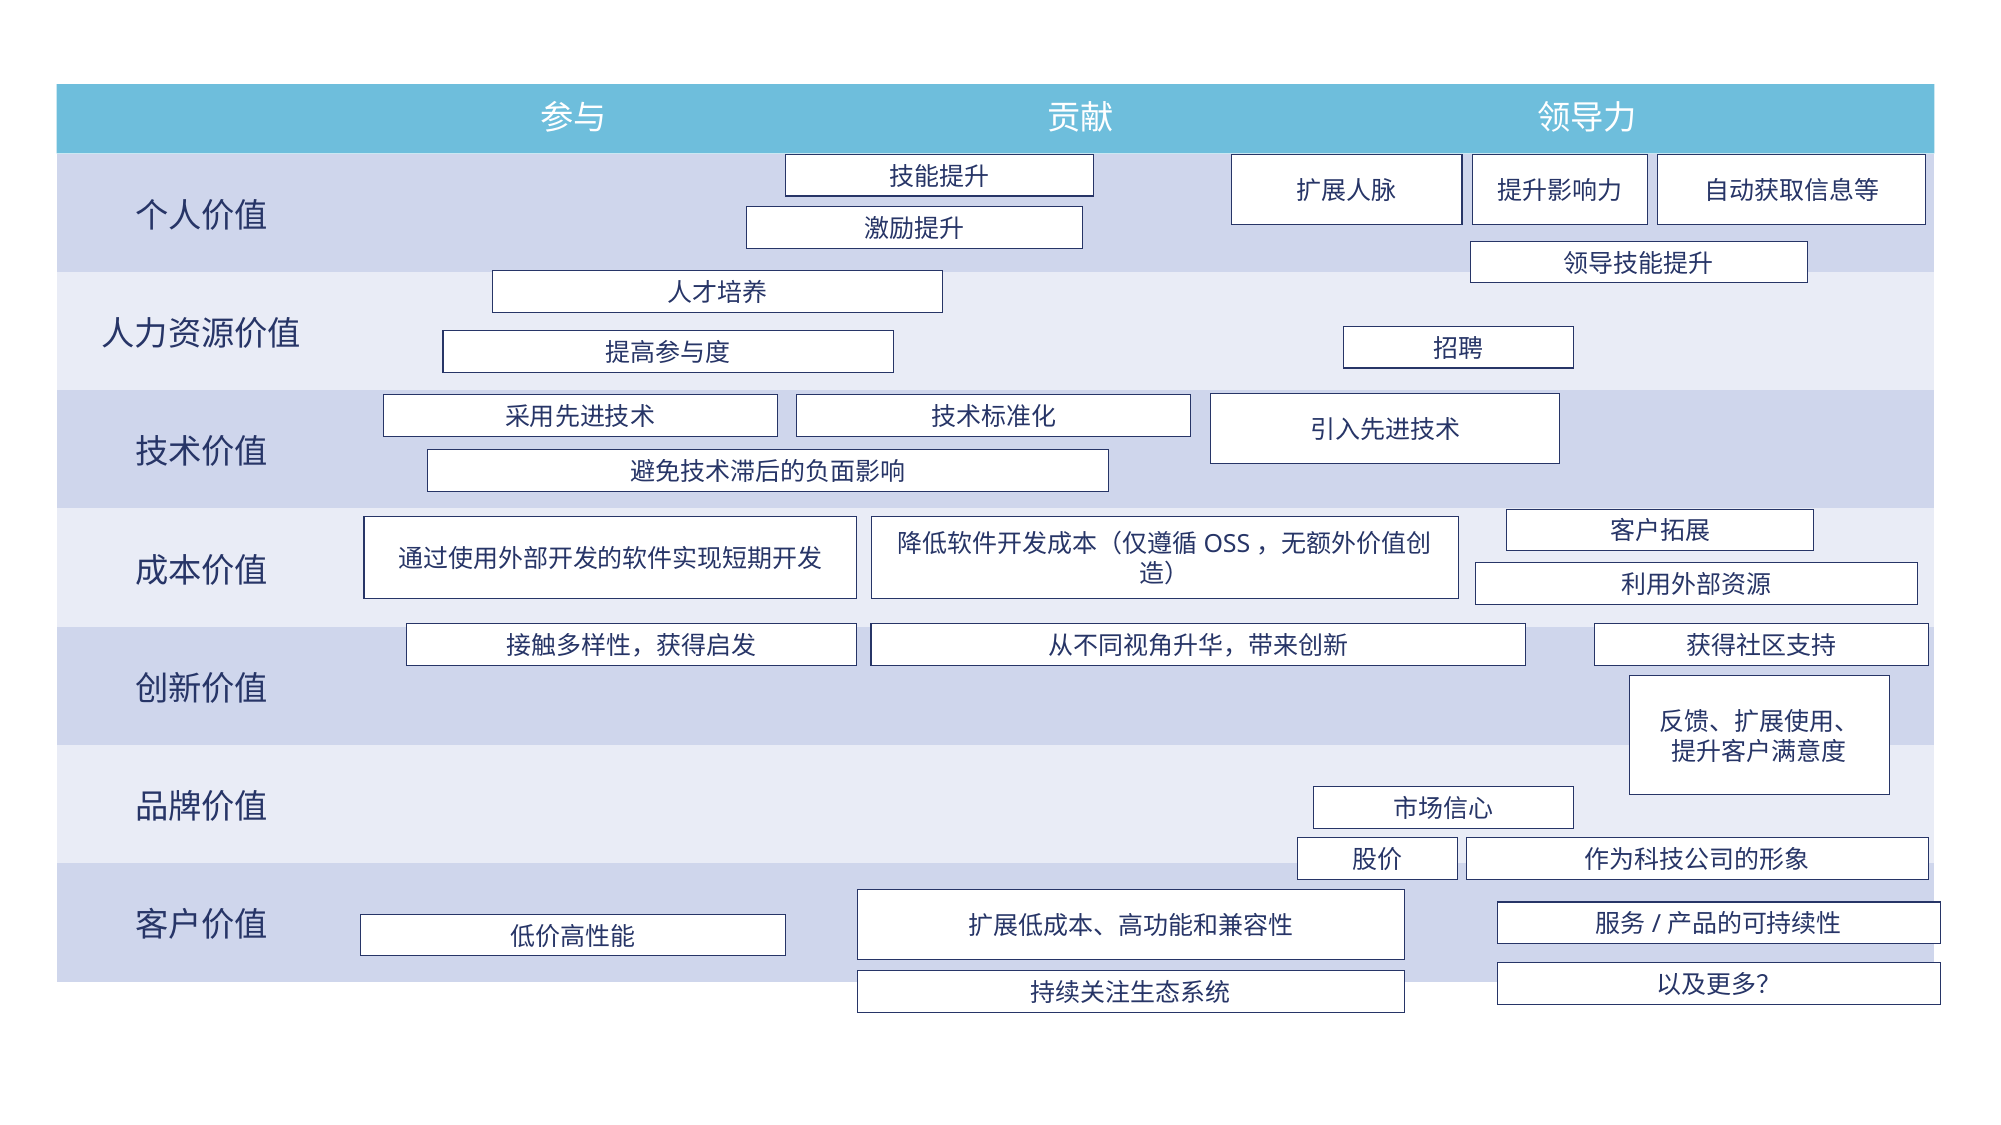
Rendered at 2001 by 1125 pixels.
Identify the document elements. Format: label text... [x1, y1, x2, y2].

table_cell [346, 627, 996, 745]
text_box 接触多样性，获得启发 [405, 622, 858, 666]
text_box 招聘 [1342, 325, 1575, 369]
table_cell 品牌价值 [57, 745, 346, 863]
text_box 股价 [1296, 837, 1459, 881]
table_header [996, 154, 1465, 272]
text_box 引入先进技术 [1209, 392, 1561, 465]
table_cell [1465, 745, 1934, 863]
text_box 从不同视角升华，带来创新 [870, 622, 1527, 666]
table_cell 创新价值 [57, 627, 346, 745]
table_cell [996, 863, 1465, 982]
table_cell 技术价值 [57, 390, 346, 508]
text_box 利用外部资源 [1475, 561, 1919, 605]
text_box 反馈、扩展使用、 提升客户满意度 [1628, 675, 1891, 796]
table_cell [996, 390, 1465, 508]
text_box 贡献 [993, 89, 1168, 144]
text_box 服务/产品的可持续性 [1496, 901, 1941, 945]
text_box 技术标准化 [796, 394, 1192, 437]
table_header 个人价值 [57, 154, 346, 272]
text_box 降低软件开发成本（仅遵循OSS，无额外价值创造） [870, 515, 1459, 599]
text_box 扩展人脉 [1230, 153, 1463, 226]
text_box 提升影响力 [1471, 153, 1648, 226]
text_box 参与 [486, 89, 661, 144]
text_box 自动获取信息等 [1657, 153, 1927, 226]
text_box 市场信心 [1312, 785, 1575, 829]
text_box 扩展低成本、高功能和兼容性 [856, 888, 1406, 961]
table_header [1465, 154, 1934, 272]
table_cell 人力资源价值 [57, 272, 346, 390]
text_box 客户拓展 [1505, 508, 1815, 552]
text_box 作为科技公司的形象 [1465, 837, 1930, 881]
text_box 持续关注生态系统 [856, 970, 1406, 1014]
table_cell [346, 272, 996, 390]
text_box 采用先进技术 [382, 394, 778, 437]
table_cell 成本价值 [57, 508, 346, 627]
table_cell [1465, 863, 1934, 982]
text_box 以及更多？ [1496, 962, 1941, 1006]
text_box 低价高性能 [359, 913, 787, 957]
table_cell [1465, 272, 1934, 390]
text_box 人才培养 [491, 269, 944, 313]
text_box 领导技能提升 [1470, 240, 1808, 284]
table_cell [996, 508, 1465, 622]
text_box 激励提升 [745, 205, 1084, 249]
table_header [346, 154, 996, 272]
text_box [56, 83, 1936, 154]
table_cell [346, 508, 996, 627]
table_cell [346, 863, 996, 982]
table_cell 客户价值 [57, 863, 346, 982]
text_box 获得社区支持 [1594, 622, 1930, 666]
table_cell [996, 666, 1465, 745]
table_cell [346, 745, 996, 863]
table_cell [1465, 390, 1934, 508]
table_cell [1465, 508, 1934, 627]
text_box 技能提升 [785, 153, 1094, 197]
table_cell [996, 272, 1465, 390]
text_box 避免技术滞后的负面影响 [427, 448, 1110, 492]
table_cell [346, 390, 996, 508]
text_box 通过使用外部开发的软件实现短期开发 [363, 515, 858, 599]
table_cell [996, 745, 1465, 863]
table_cell [1465, 627, 1934, 745]
text_box 领导力 [1500, 89, 1674, 144]
text_box 提高参与度 [442, 330, 895, 374]
